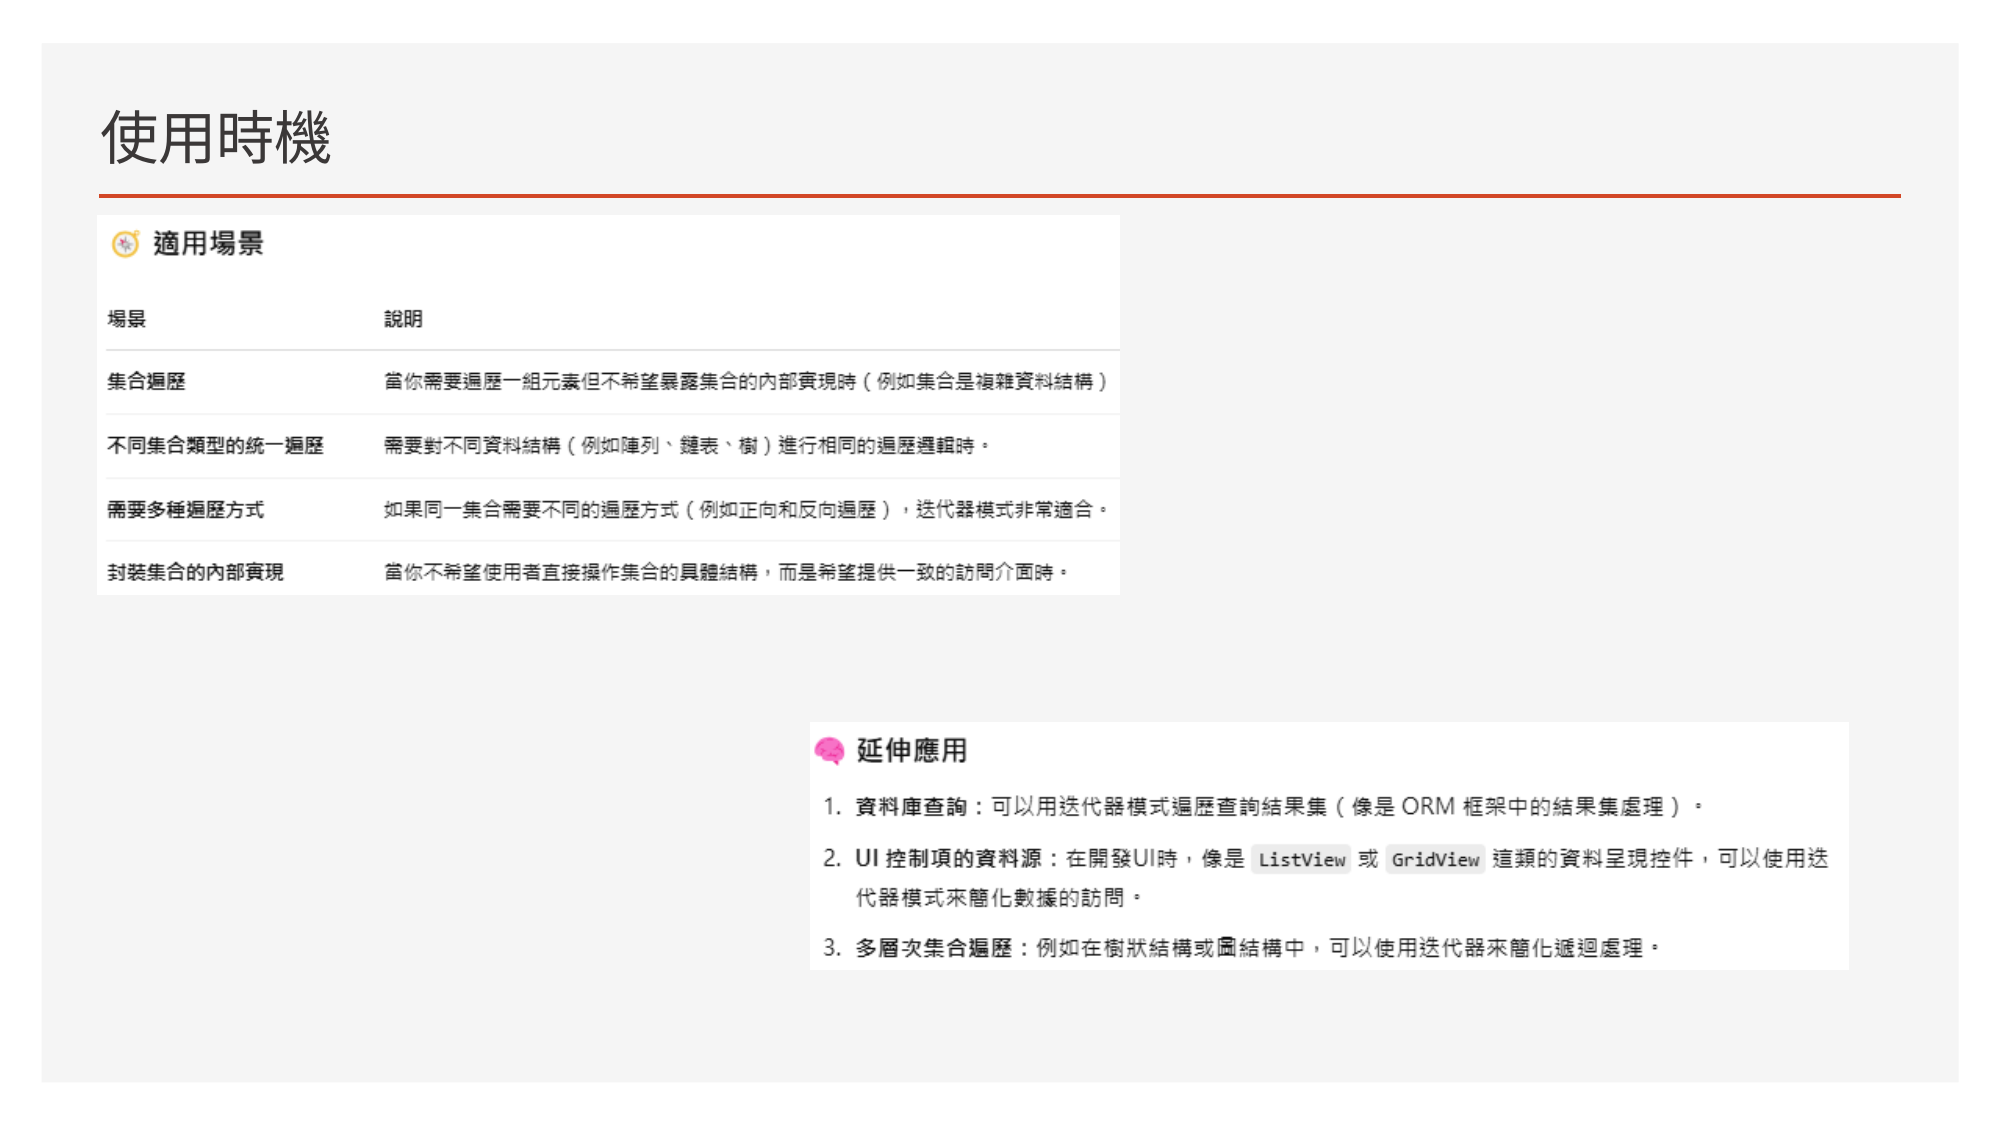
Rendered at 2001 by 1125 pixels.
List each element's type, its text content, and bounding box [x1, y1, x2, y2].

picture [97, 215, 1120, 595]
title 使用時機 [85, 73, 1214, 179]
picture [810, 722, 1849, 970]
